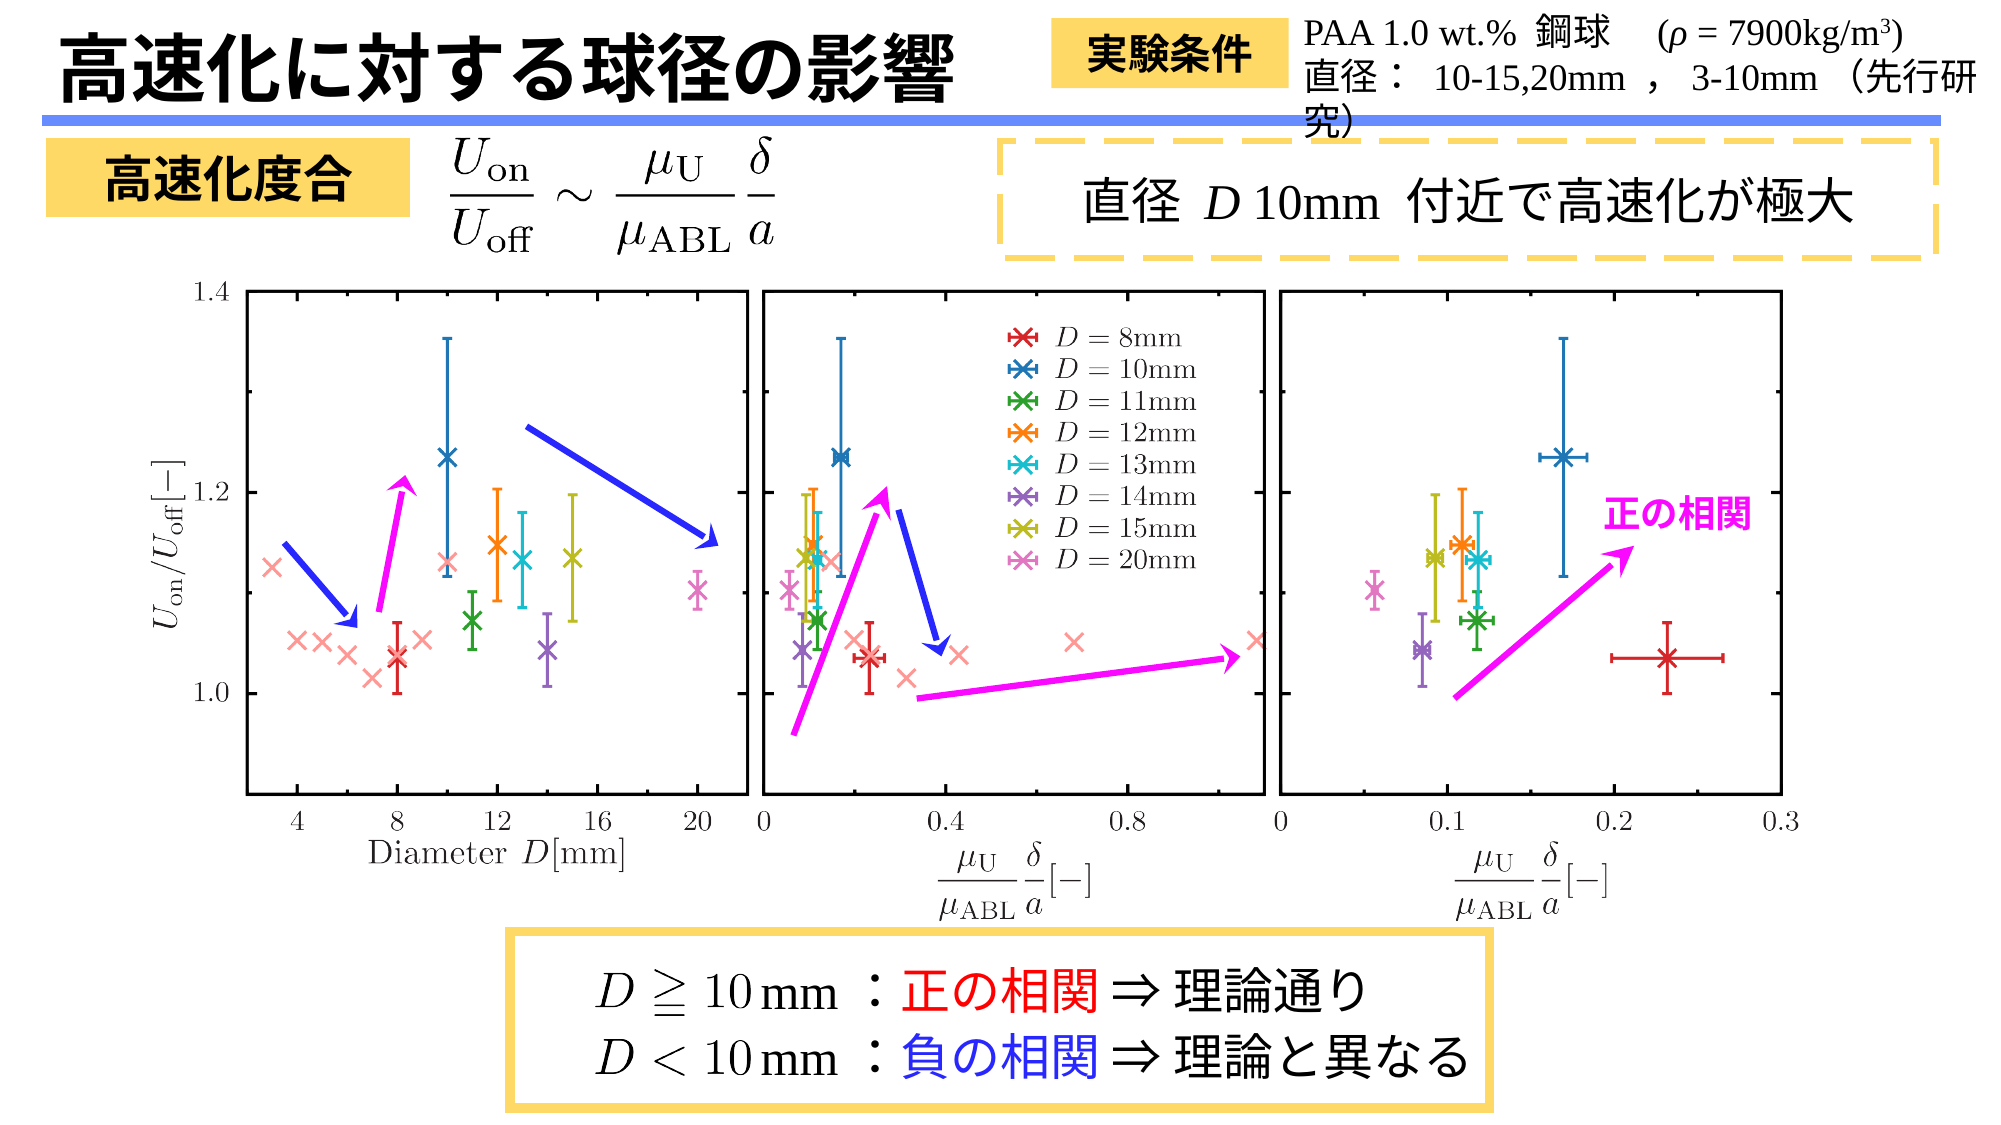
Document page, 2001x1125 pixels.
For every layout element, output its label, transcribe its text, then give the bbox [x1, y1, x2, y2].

text_box mm：正の相関 ⇒ 理論通り mm：負の相関 ⇒ 理論と異なる [509, 930, 1491, 1109]
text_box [526, 426, 719, 546]
text_box 高速化度合 [50, 141, 406, 213]
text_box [916, 656, 1241, 699]
picture [595, 969, 751, 1016]
text_box PAA 1.0 wt.% 鋼球 (ρ = 7900kg/m3) 直径： 10-15,20mm ，3-10mm（先行研究） [1288, 0, 2000, 150]
text_box 直径 D 10mm 付近で高速化が極大 [999, 140, 1937, 259]
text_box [378, 474, 406, 612]
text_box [793, 485, 888, 736]
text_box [284, 542, 358, 628]
text_box 実験条件 [1050, 17, 1288, 89]
picture [77, 136, 1865, 924]
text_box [898, 509, 942, 657]
title 高速化に対する球径の影響 [41, 4, 1288, 141]
picture [595, 1039, 751, 1076]
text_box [1454, 545, 1635, 699]
